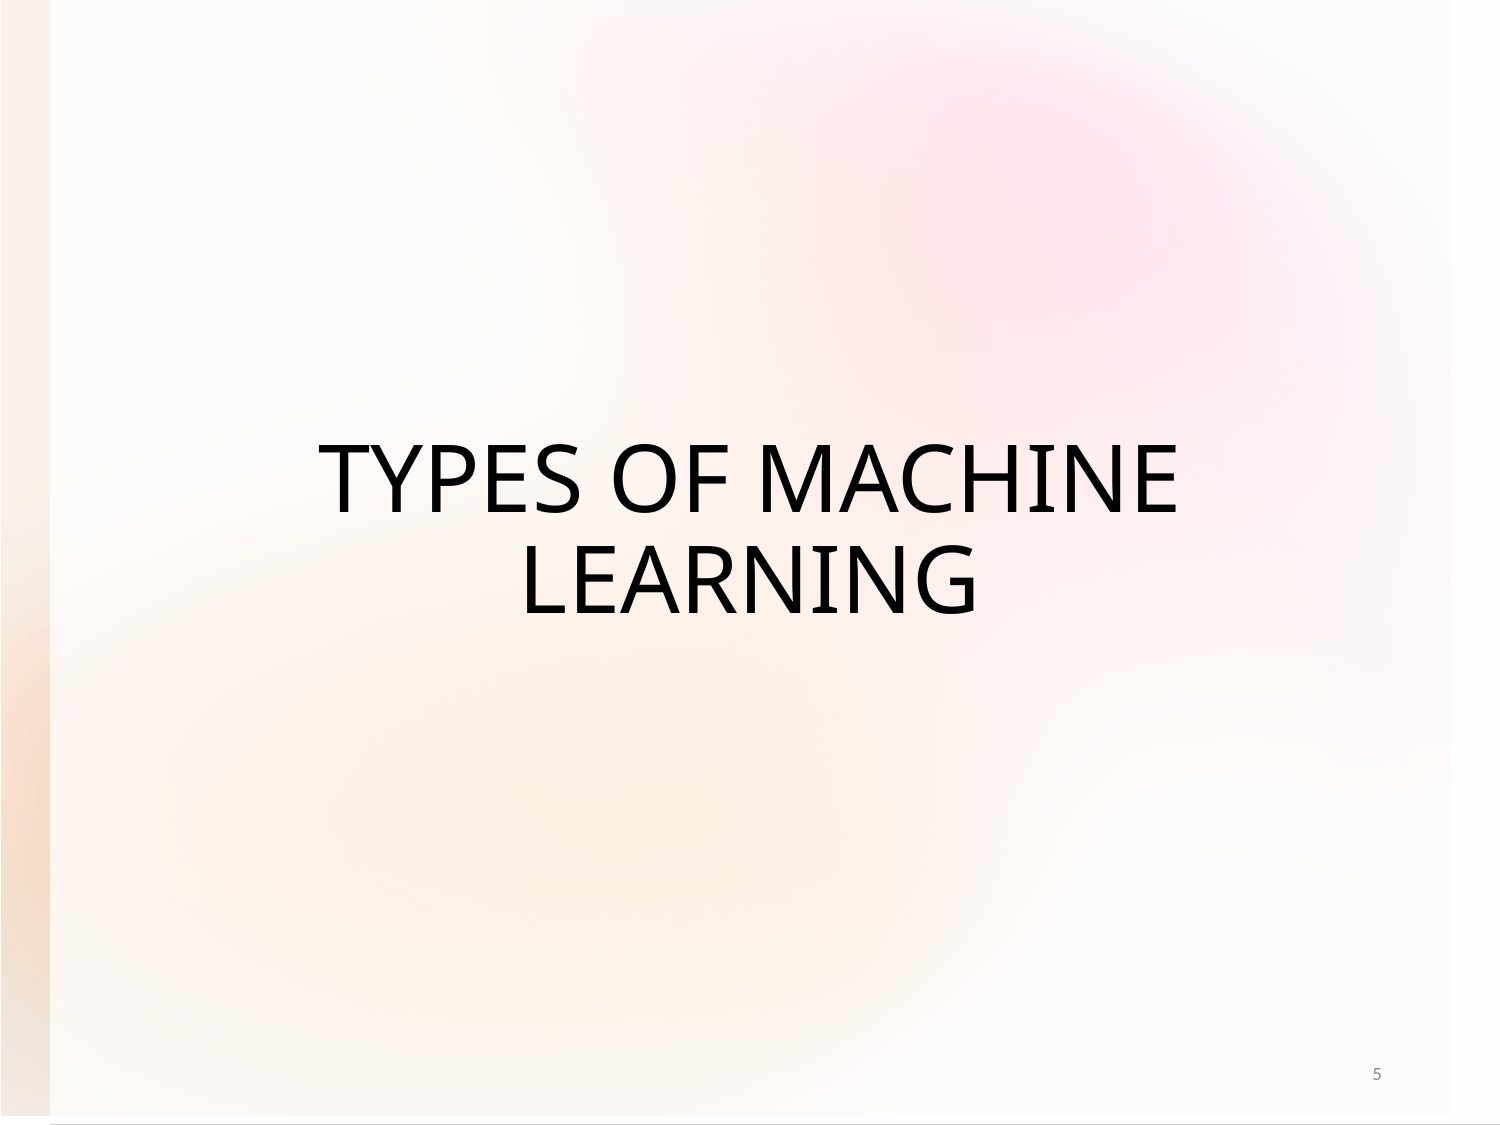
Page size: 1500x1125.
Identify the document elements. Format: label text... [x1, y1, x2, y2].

title TYPES OF MACHINE LEARNING [187, 249, 1313, 642]
slide_number 5 [1059, 1042, 1397, 1103]
picture [0, 0, 1500, 1125]
